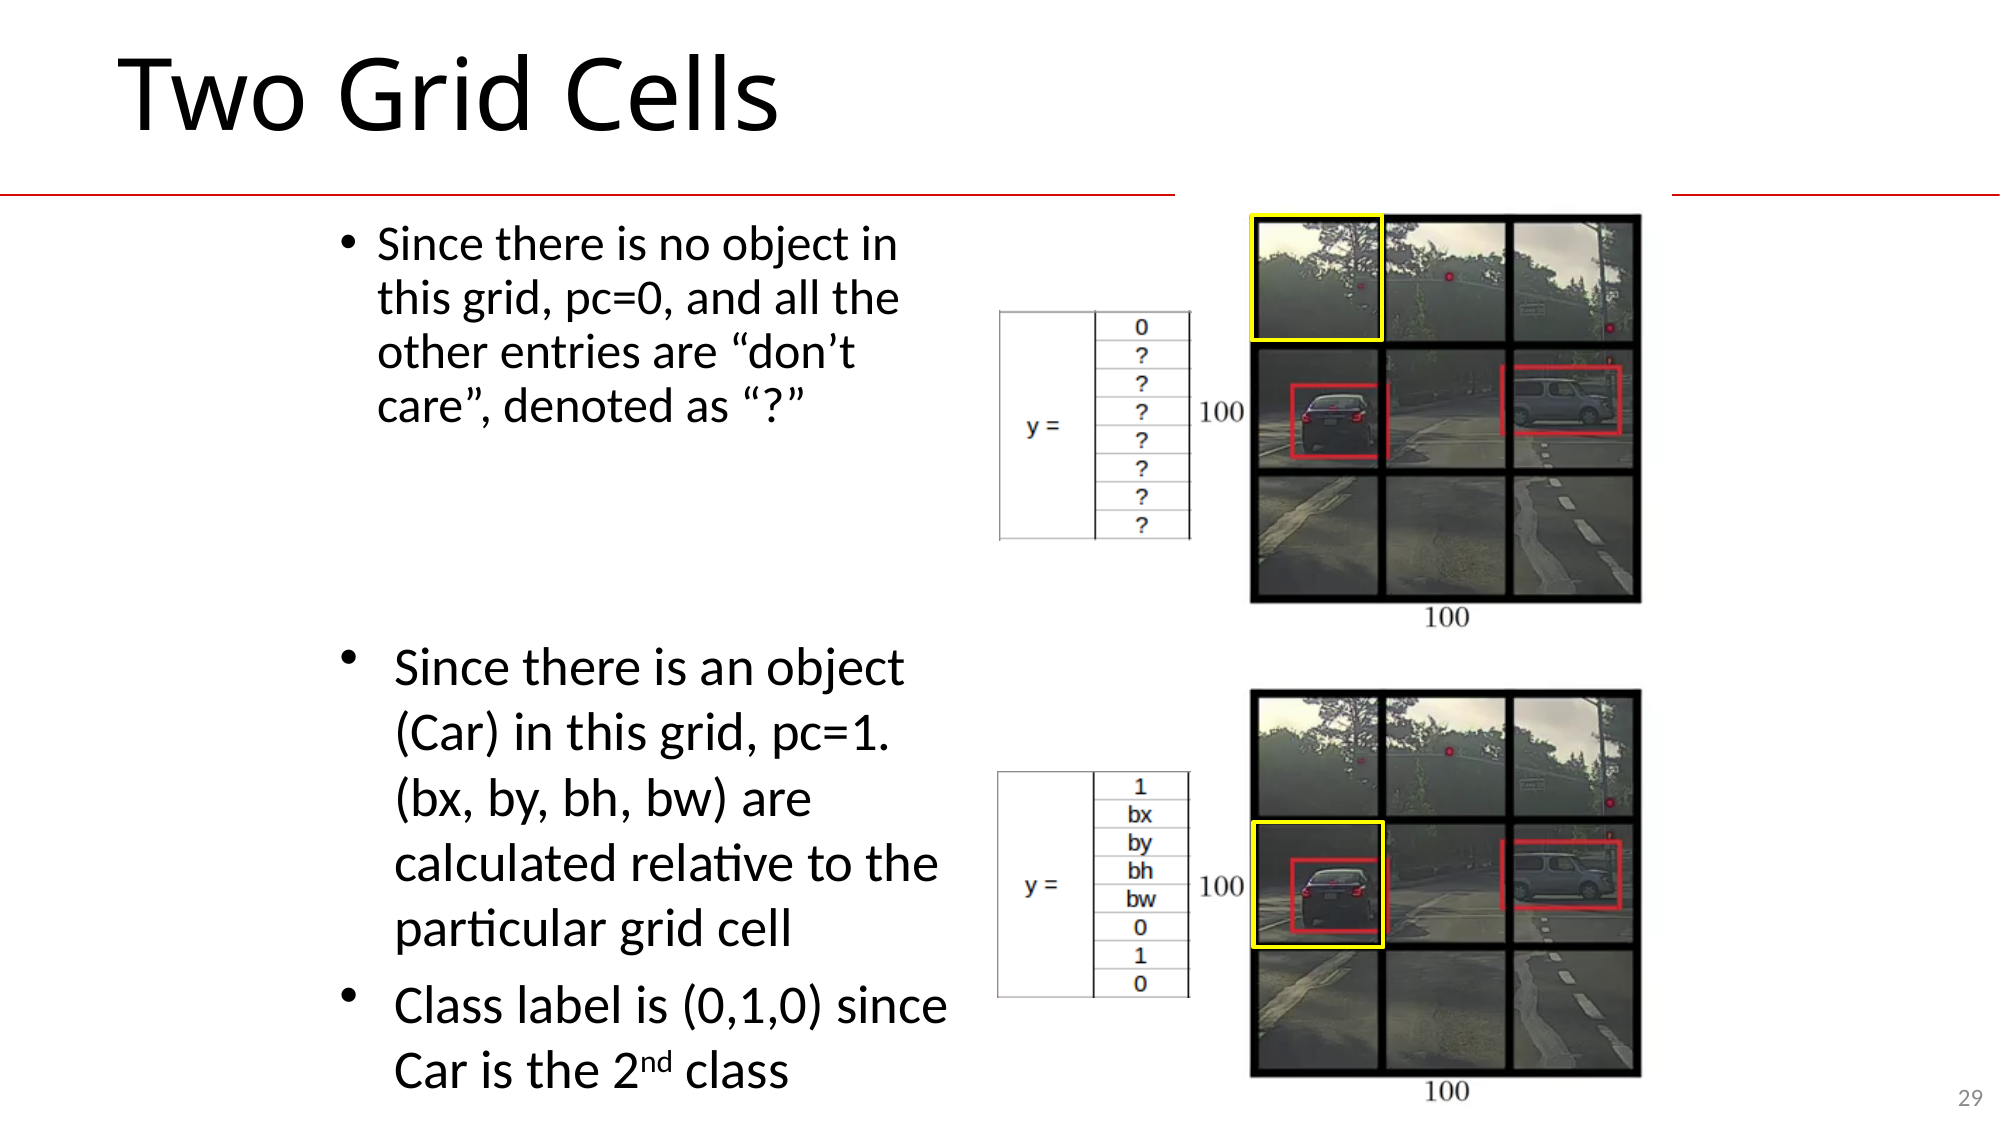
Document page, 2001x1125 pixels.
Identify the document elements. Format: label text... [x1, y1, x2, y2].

picture [997, 665, 1672, 1115]
slide_number 29 [1548, 1066, 1999, 1125]
text_box Since there is no object in this grid, pc=0, and all the other entries are “don’t care”, denoted as “?” [324, 210, 988, 561]
title Two Grid Cells [102, 10, 1899, 186]
picture [999, 191, 1672, 641]
text_box Since there is an object (Car) in this grid, pc=1. (bx, by, bh, bw) are calculated relative to the particular grid cell Class label is (0,1,0) since Car is the 2nd class [324, 623, 988, 1109]
